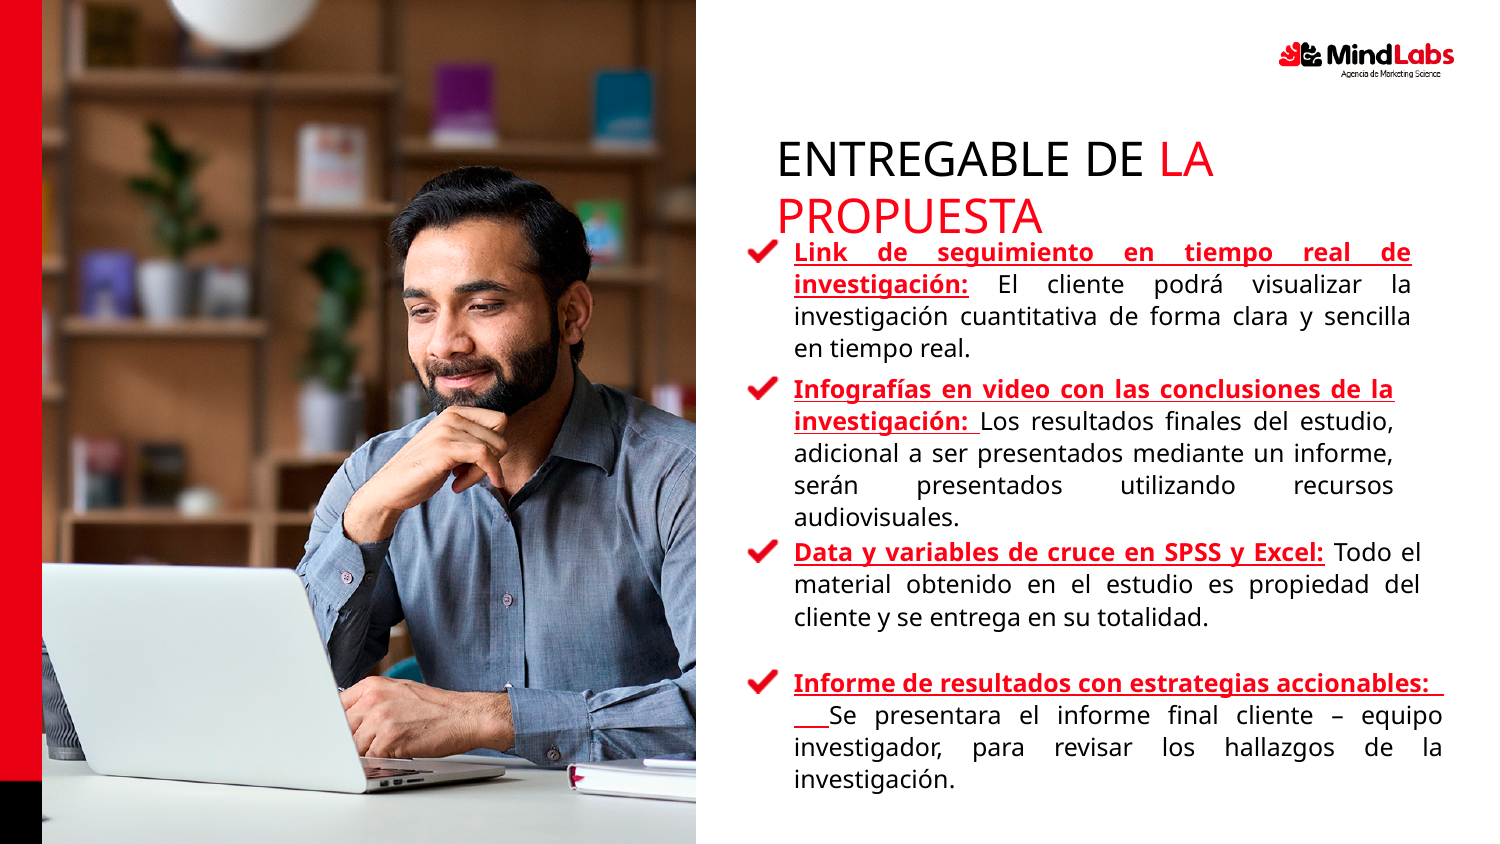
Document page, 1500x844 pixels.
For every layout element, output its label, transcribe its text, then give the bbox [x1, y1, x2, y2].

text_box Link de seguimiento en tiempo real de investigación: El cliente podrá visualizar la investigación cuantitativa de forma clara y sencilla en tiempo real. [778, 219, 1428, 330]
text_box Data y variables de cruce en SPSS y Excel: Todo el material obtenido en el estudio es propiedad del cliente y se entrega en su totalidad. [778, 519, 1437, 631]
text_box Informe de resultados con estrategias accionables: Se presentara el informe final cliente – equipo investigador, para revisar los hallazgos de la investigación. [778, 650, 1460, 761]
text_box Infografías en video con las conclusiones de la investigación: Los resultados finales del estudio, adicional a ser presentados mediante un informe, serán presentados utilizando recursos audiovisuales. [779, 356, 1410, 467]
text_box ENTREGABLE DE LA PROPUESTA [761, 113, 1410, 236]
picture [0, 0, 1500, 844]
